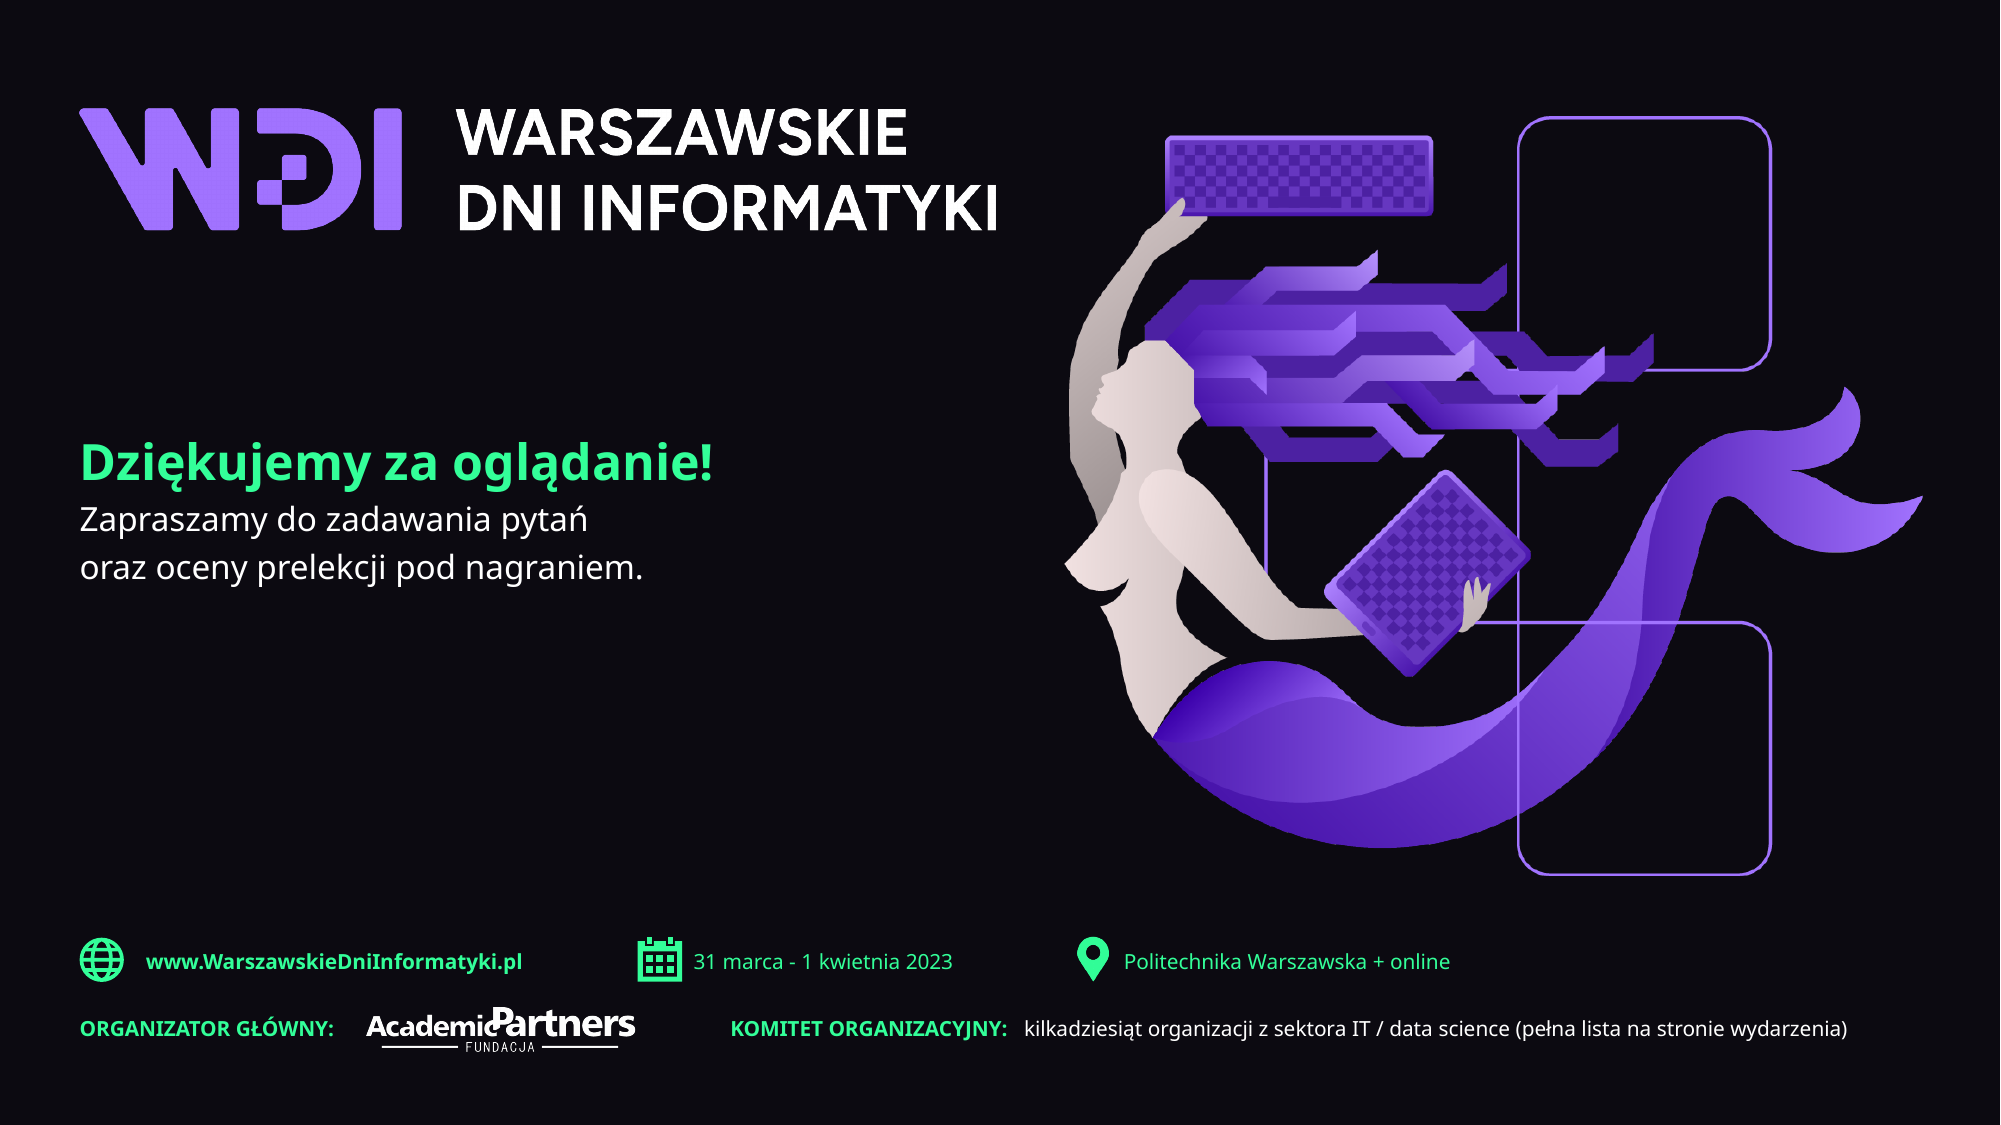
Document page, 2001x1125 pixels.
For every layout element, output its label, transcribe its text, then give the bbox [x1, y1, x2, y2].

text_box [79, 1007, 1896, 1053]
picture [1064, 116, 1923, 876]
text_box Dziękujemy za oglądanie! Zapraszamy do zadawania pytań oraz oceny prelekcji pod nagraniem. [79, 418, 1058, 716]
picture [1076, 936, 1110, 982]
text_box [79, 937, 124, 982]
text_box Politechnika Warszawska + online [1115, 945, 1590, 982]
text_box 31 marca - 1 kwietnia 2023 [678, 922, 1034, 982]
text_box www.WarszawskieDniInformatyki.pl [130, 922, 548, 982]
picture [79, 108, 997, 231]
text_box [637, 936, 683, 982]
